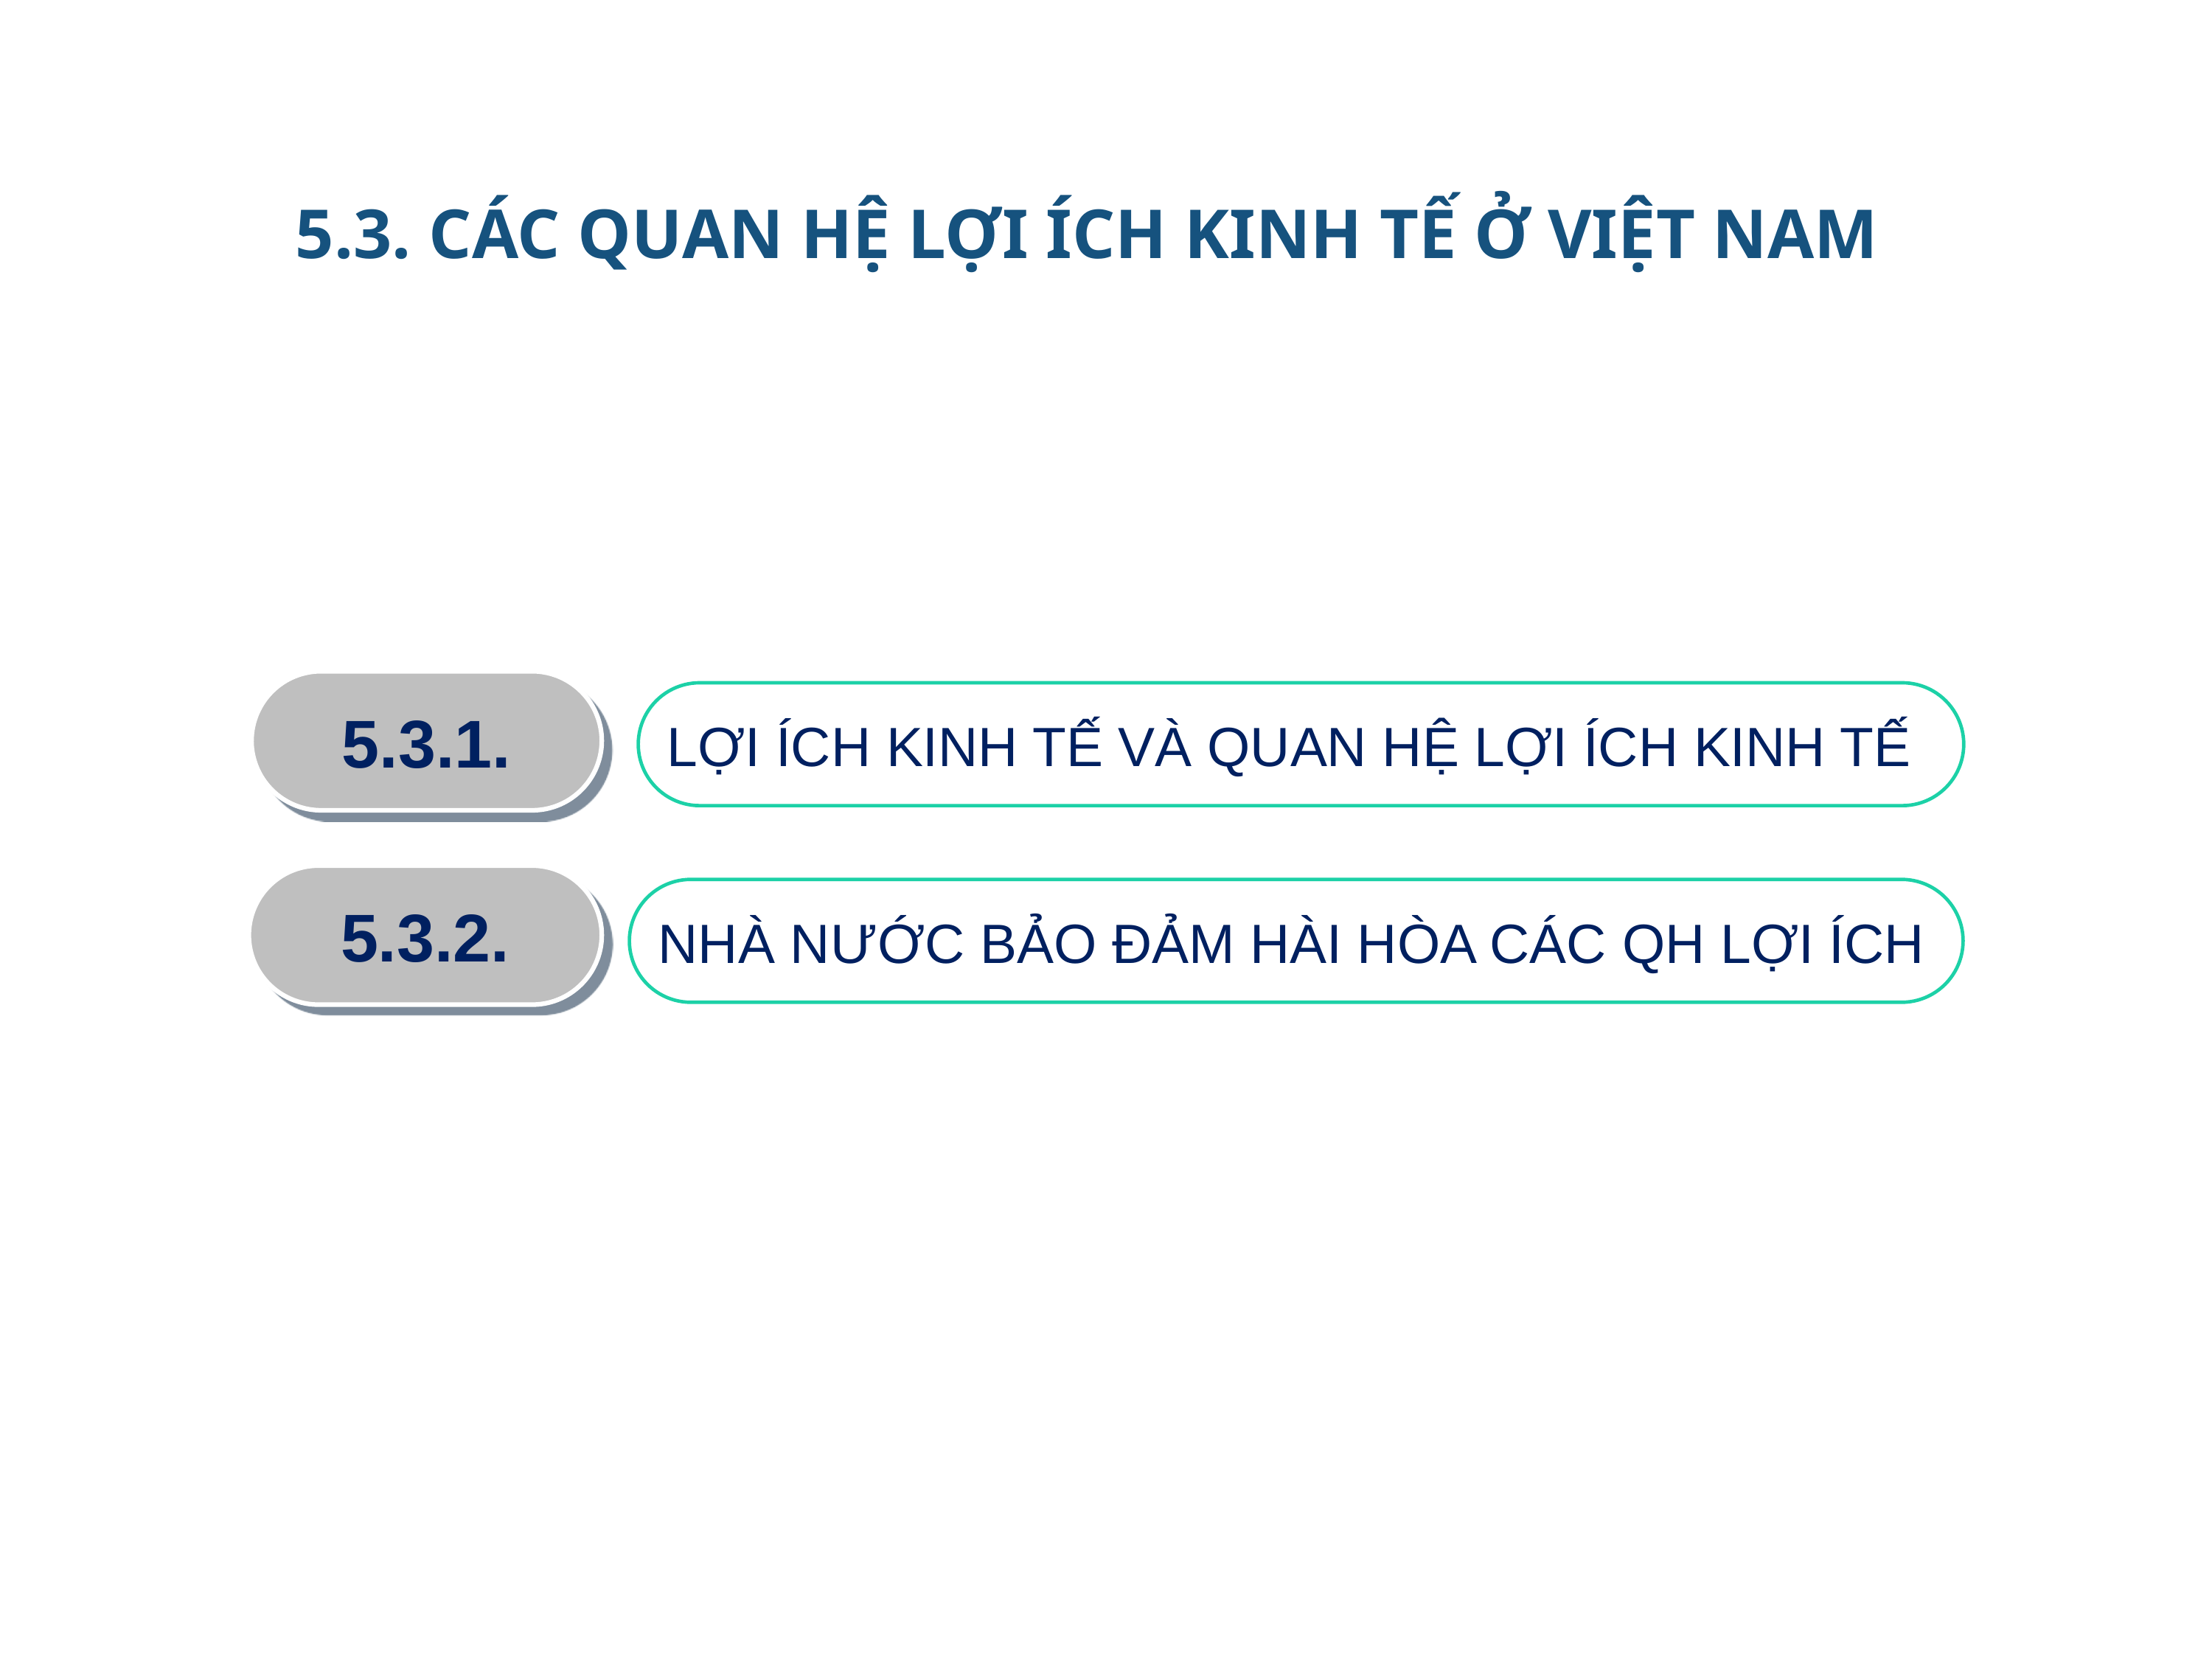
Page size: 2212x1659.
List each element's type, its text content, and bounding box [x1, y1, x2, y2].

text_box NHÀ NƯỚC BẢO ĐẢM HÀI HÒA CÁC QH LỢI ÍCH [629, 879, 1964, 1003]
text_box LỢI ÍCH KINH TẾ VÀ QUAN HỆ LỢI ÍCH KINH TẾ [638, 682, 1964, 806]
title 5.3. CÁC QUAN HỆ LỢI ÍCH KINH TẾ Ở VIỆT NAM [193, 162, 1982, 299]
text_box 5.3.1. [251, 671, 602, 810]
text_box 5.3.2. [248, 865, 602, 1005]
